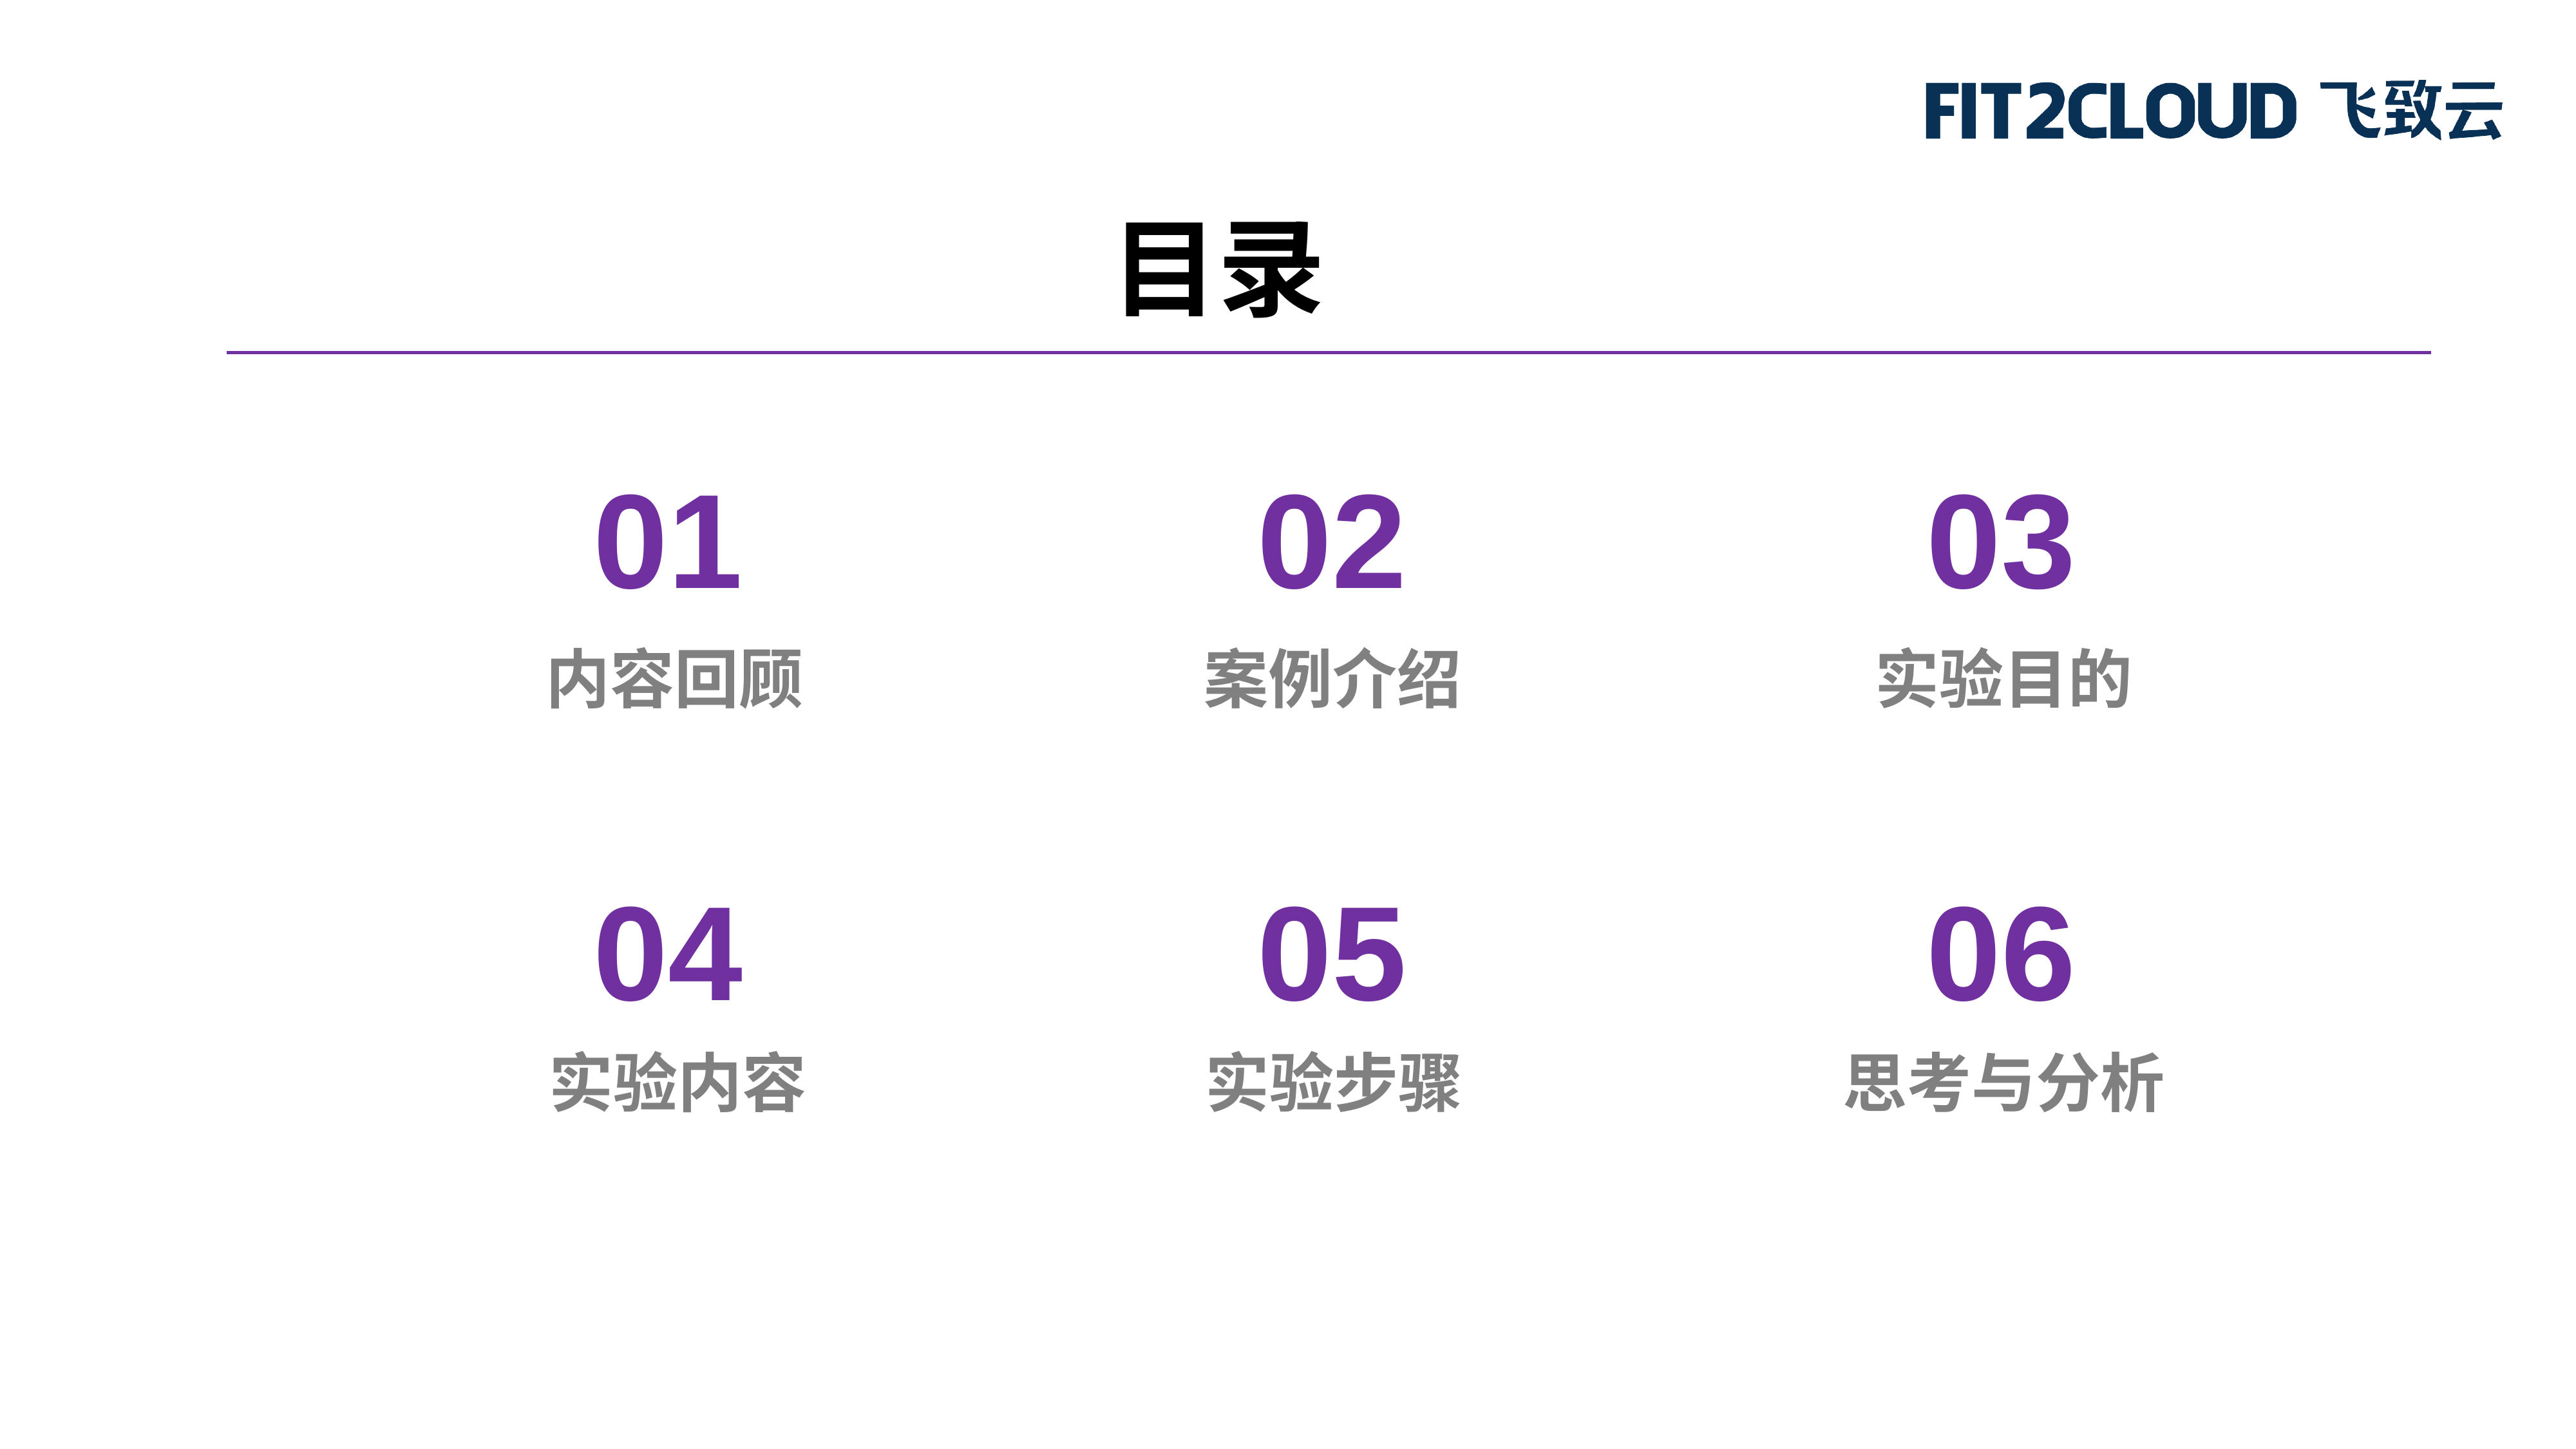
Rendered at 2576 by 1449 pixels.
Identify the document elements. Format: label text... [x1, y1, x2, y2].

text_box 实验内容 [479, 1037, 876, 1180]
text_box 实验目的 [1815, 633, 2192, 776]
text_box 01 [504, 449, 833, 633]
text_box 05 [1168, 861, 1497, 1037]
text_box 03 [1837, 449, 2166, 633]
text_box 实验步骤 [1146, 1037, 1522, 1180]
text_box 思考与分析 [1815, 1037, 2192, 1180]
text_box 06 [1837, 861, 2166, 1037]
picture [1926, 80, 2503, 140]
text_box 案例介绍 [1145, 633, 1521, 776]
text_box 04 [504, 861, 833, 1037]
text_box 02 [1168, 449, 1497, 633]
text_box 目录 [789, 193, 1648, 337]
text_box 内容回顾 [486, 633, 862, 789]
